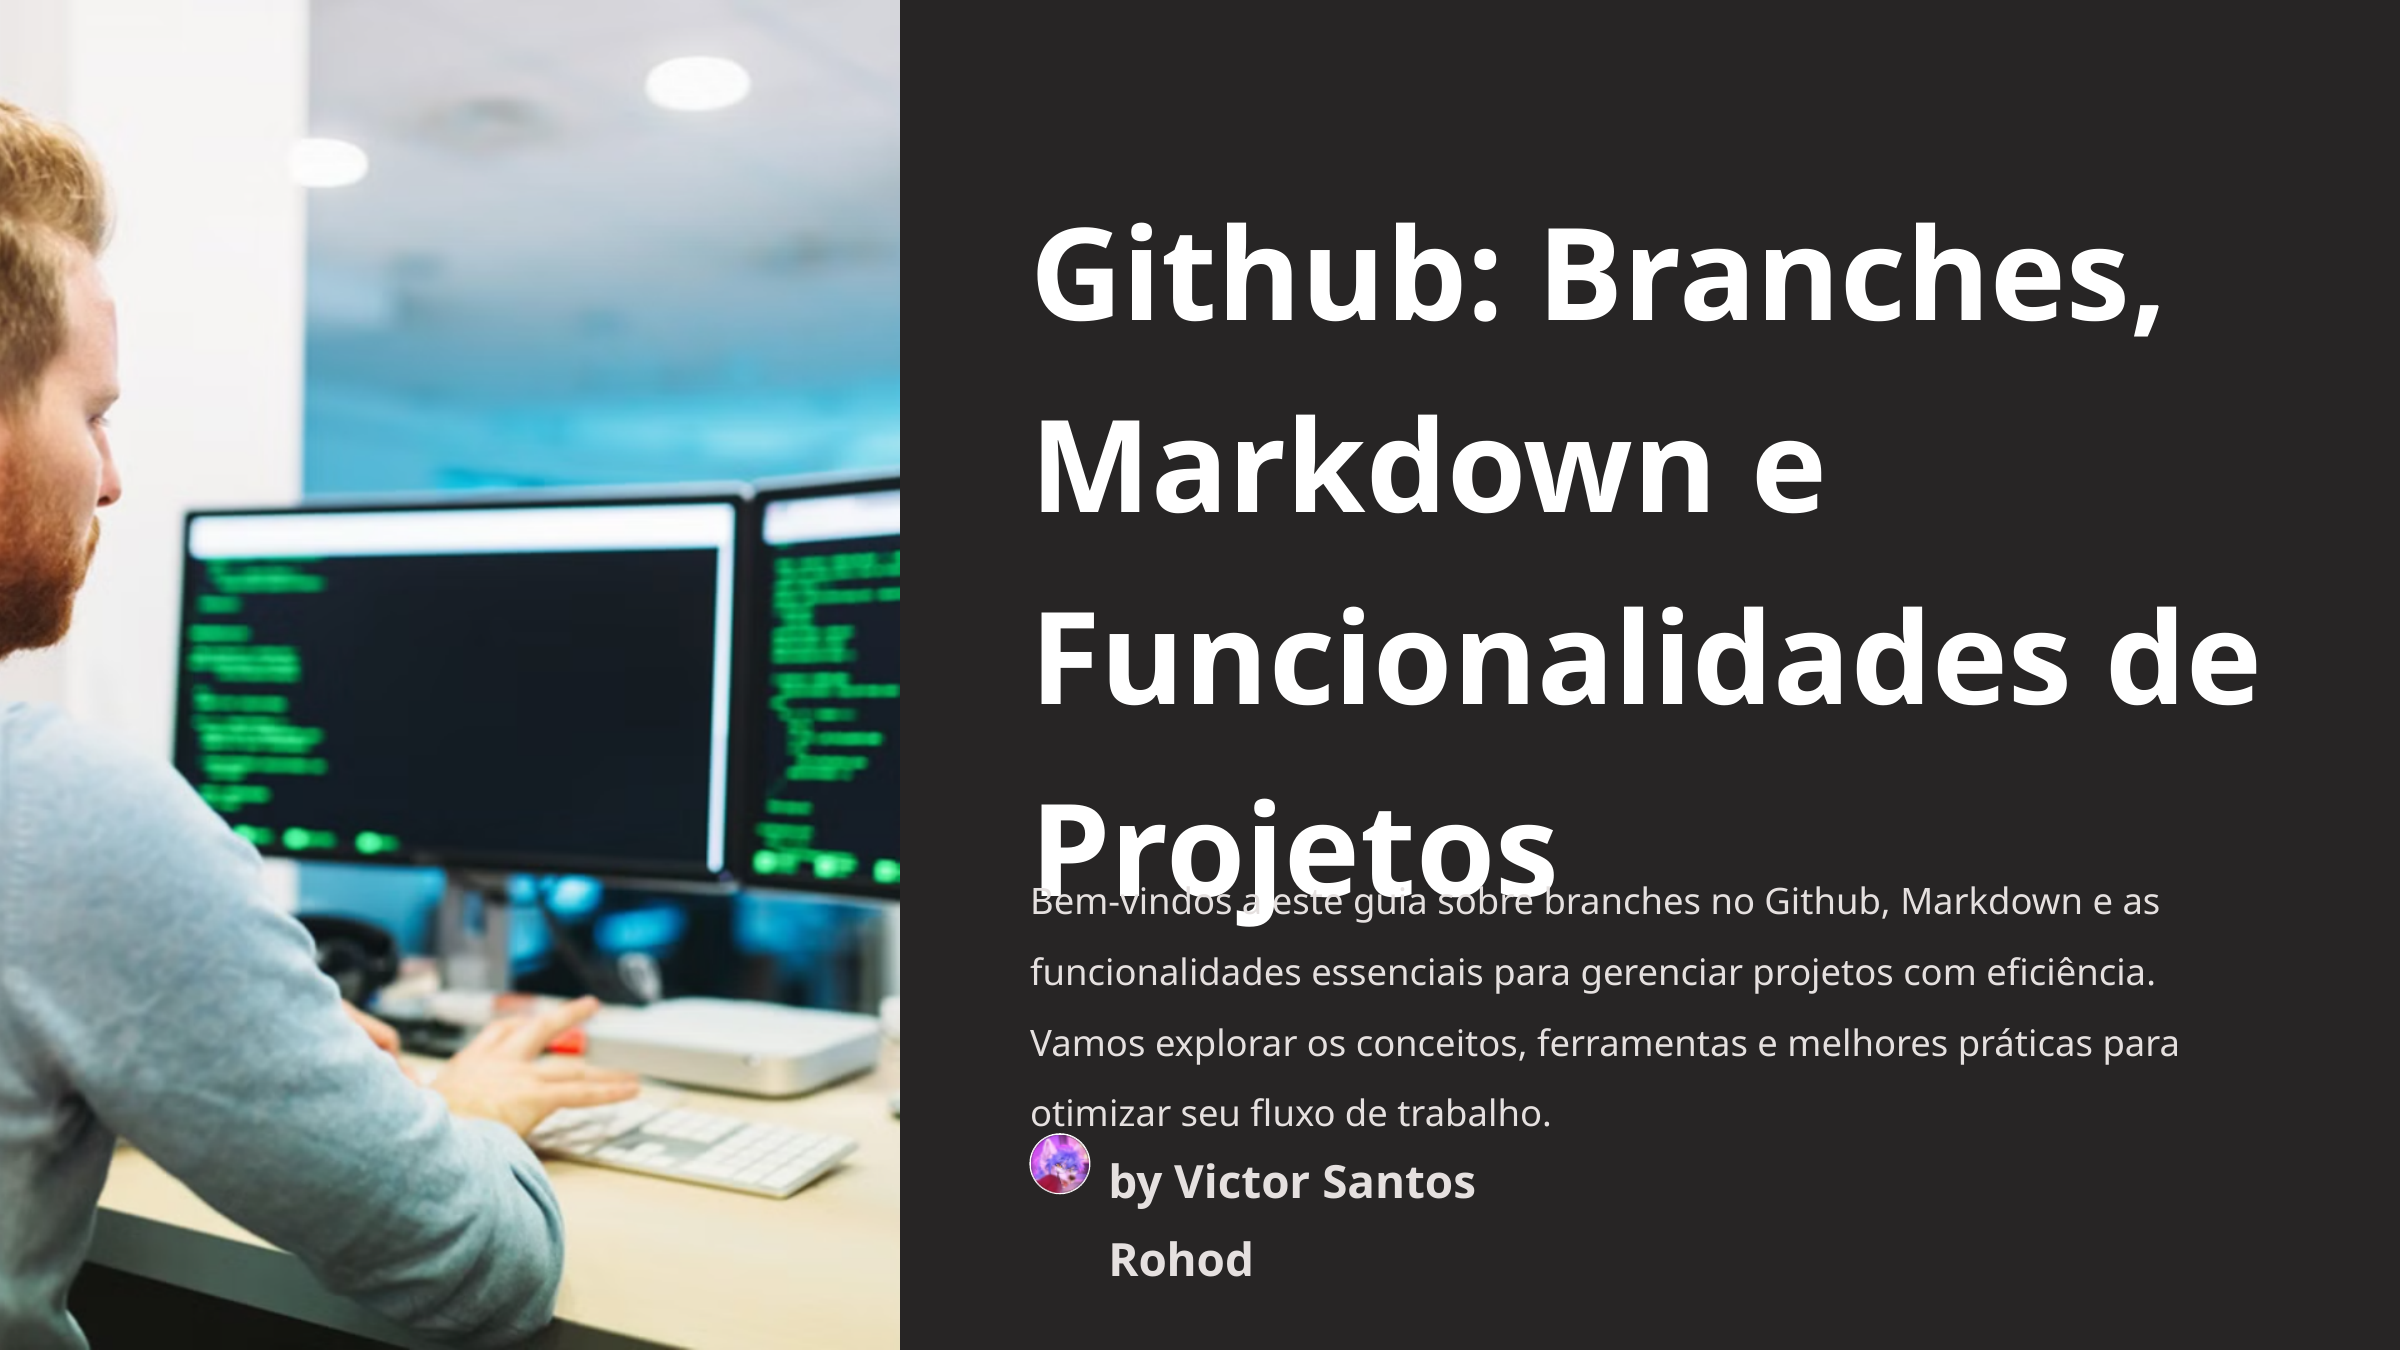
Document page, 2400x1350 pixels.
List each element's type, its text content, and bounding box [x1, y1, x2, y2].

text_box Github: Branches, Markdown e Funcionalidades de Projetos [1030, 153, 2270, 796]
text_box Bem-vindos a este guia sobre branches no Github, Markdown e as funcionalidades essenciais para gerenciar projetos com eficiência. Vamos explorar os conceitos, ferramentas e melhores práticas para otimizar seu fluxo de trabalho. [1030, 851, 2270, 1090]
text_box by Victor Santos Rohod [1108, 1131, 1623, 1197]
picture [0, 0, 901, 1350]
picture [1031, 1134, 1089, 1193]
